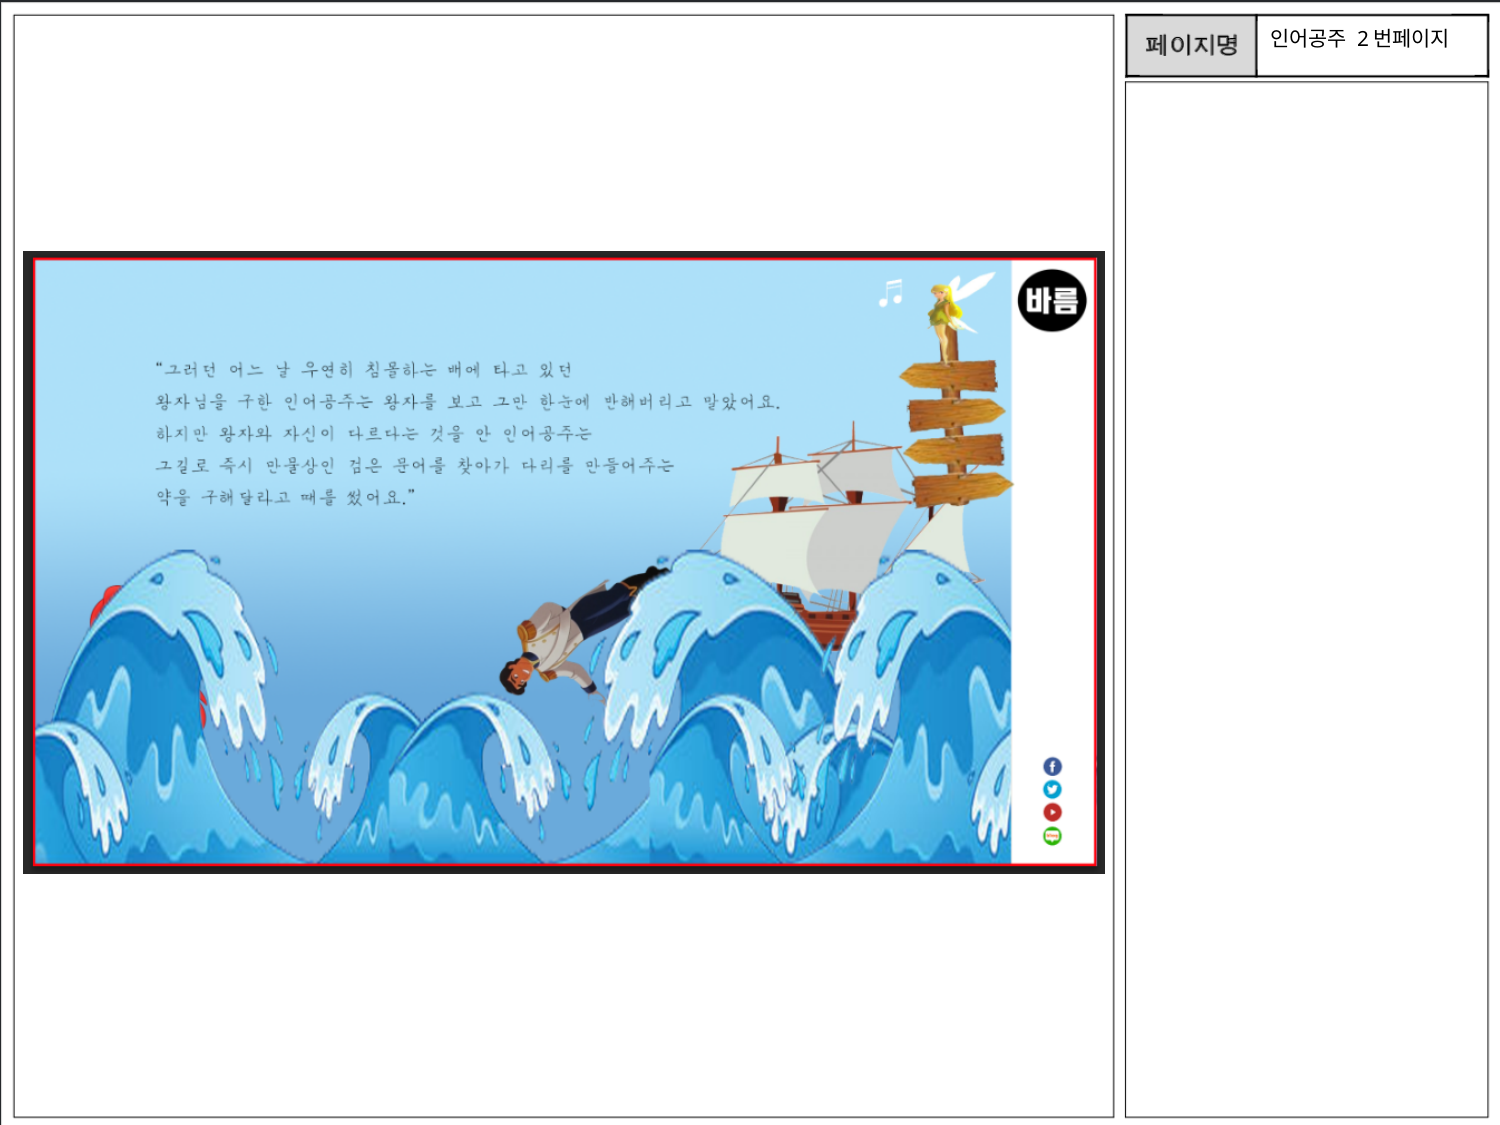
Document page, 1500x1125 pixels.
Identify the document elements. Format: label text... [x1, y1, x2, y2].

text_box 인어공주 2번페이지 [1255, 18, 1492, 58]
picture [0, 0, 1500, 1125]
